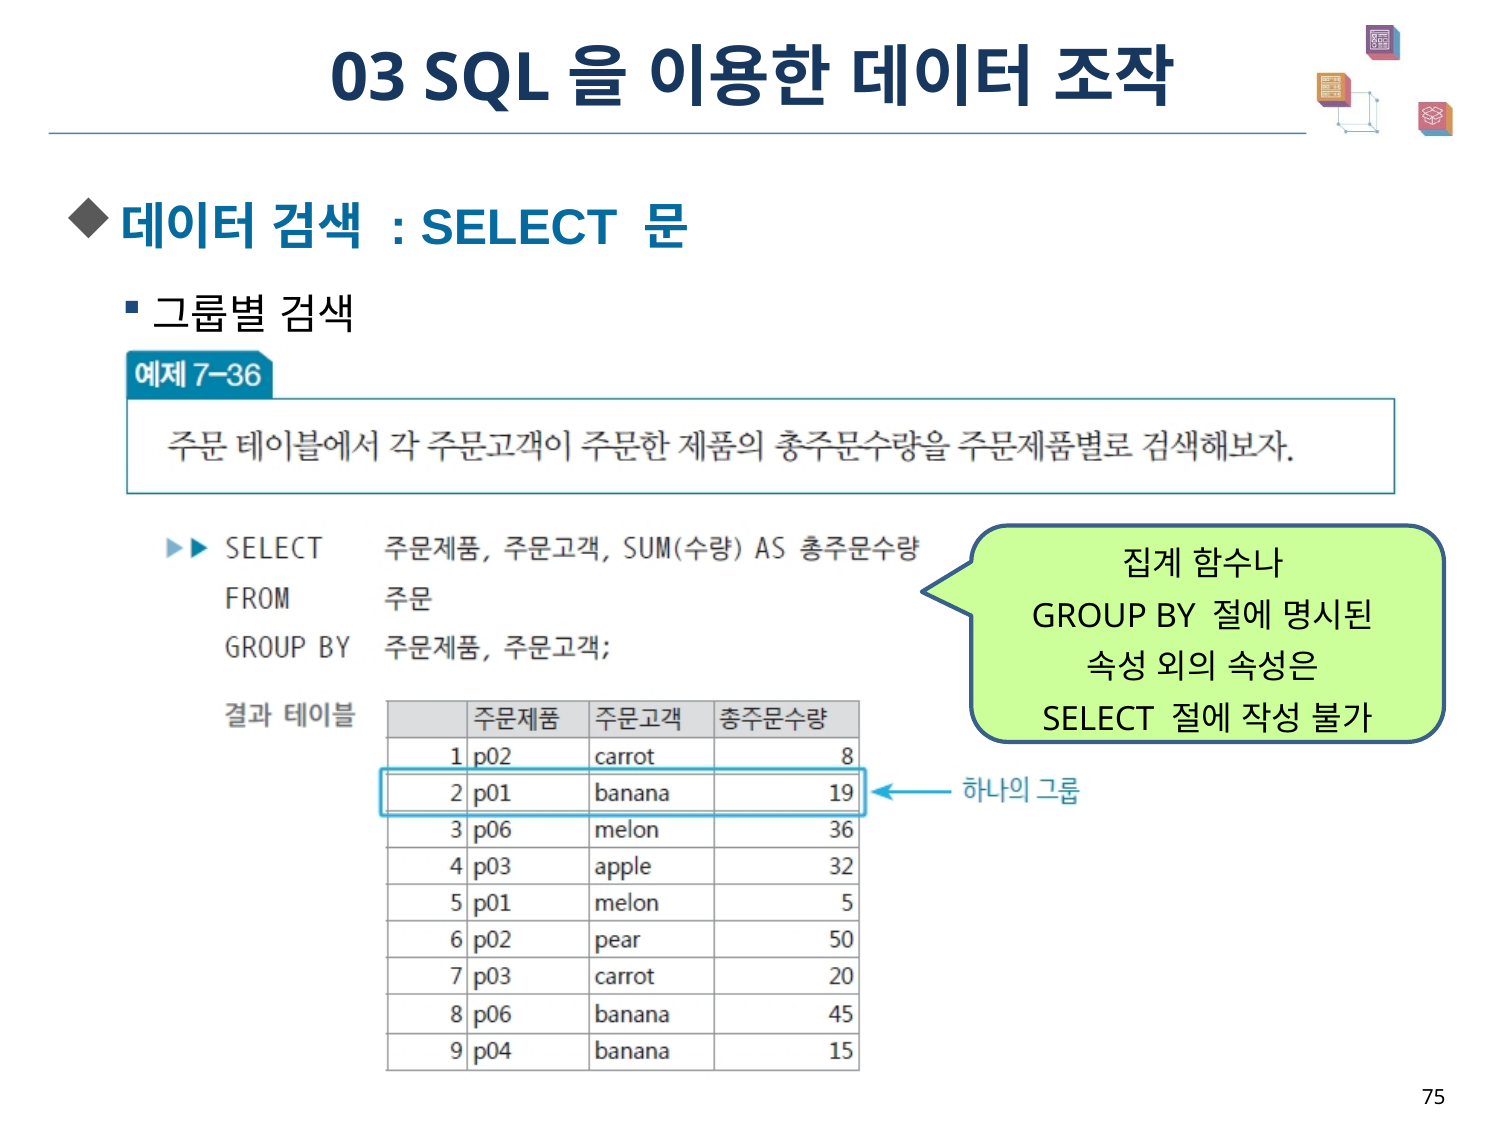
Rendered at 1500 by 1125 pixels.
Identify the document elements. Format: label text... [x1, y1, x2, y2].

picture [1316, 123, 1453, 138]
text_box 집계 함수나 GROUP BY 절에 명시된 속성 외의 속성은 SELECT 절에 작성 불가 [1405, 523, 1447, 745]
list 데이터 검색 : SELECT 문 그룹별 검색 [48, 187, 1452, 1097]
title 03 SQL을 이용한 데이터 조작 [48, 25, 1459, 123]
picture [122, 348, 1400, 1082]
